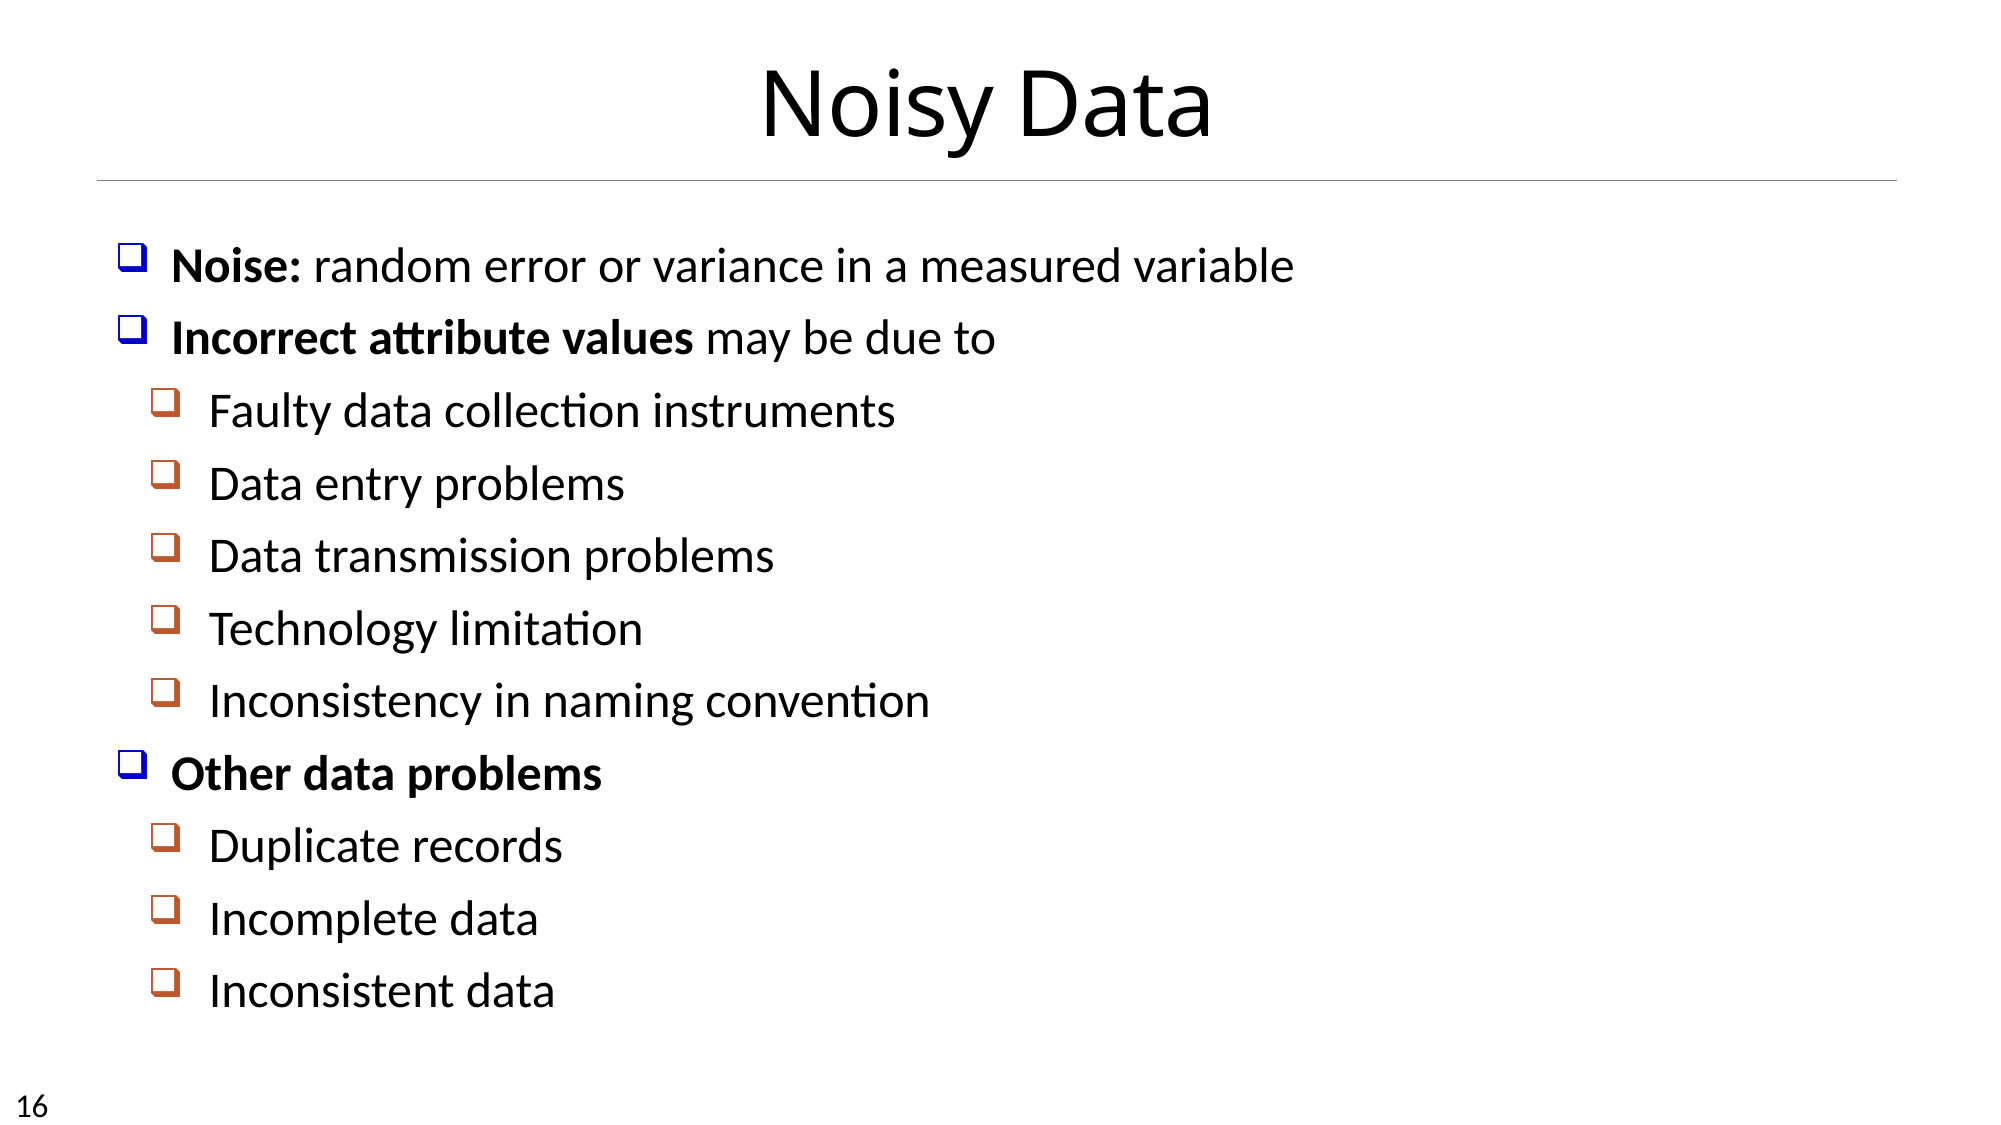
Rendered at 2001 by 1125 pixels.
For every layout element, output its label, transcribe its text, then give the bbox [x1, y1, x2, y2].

list Noise: random error or variance in a measured variable Incorrect attribute values may be due to Faulty data collection instruments Data entry problems Data transmission problems Technology limitation Inconsistency in naming convention Other data problems Duplicate records Incomplete data Inconsistent data [99, 224, 1879, 1038]
title Noisy Data [525, 37, 1450, 163]
